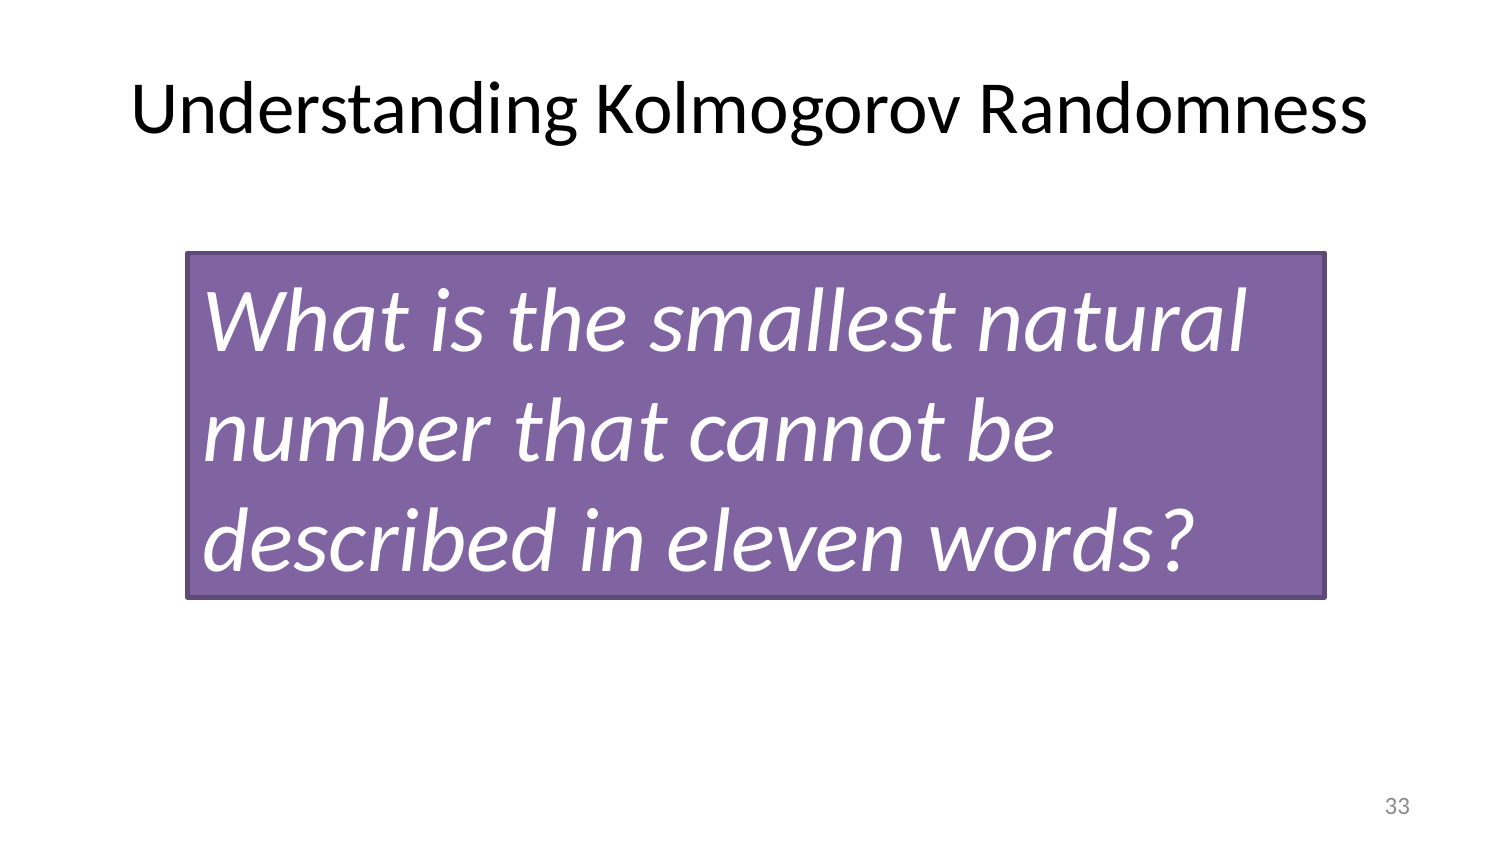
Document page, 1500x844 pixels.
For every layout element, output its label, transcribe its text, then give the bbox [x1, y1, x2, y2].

title Understanding Kolmogorov Randomness [75, 33, 1425, 175]
text_box What is the smallest natural number that cannot be described in eleven words? [185, 251, 1327, 600]
slide_number 32 [1074, 782, 1425, 827]
